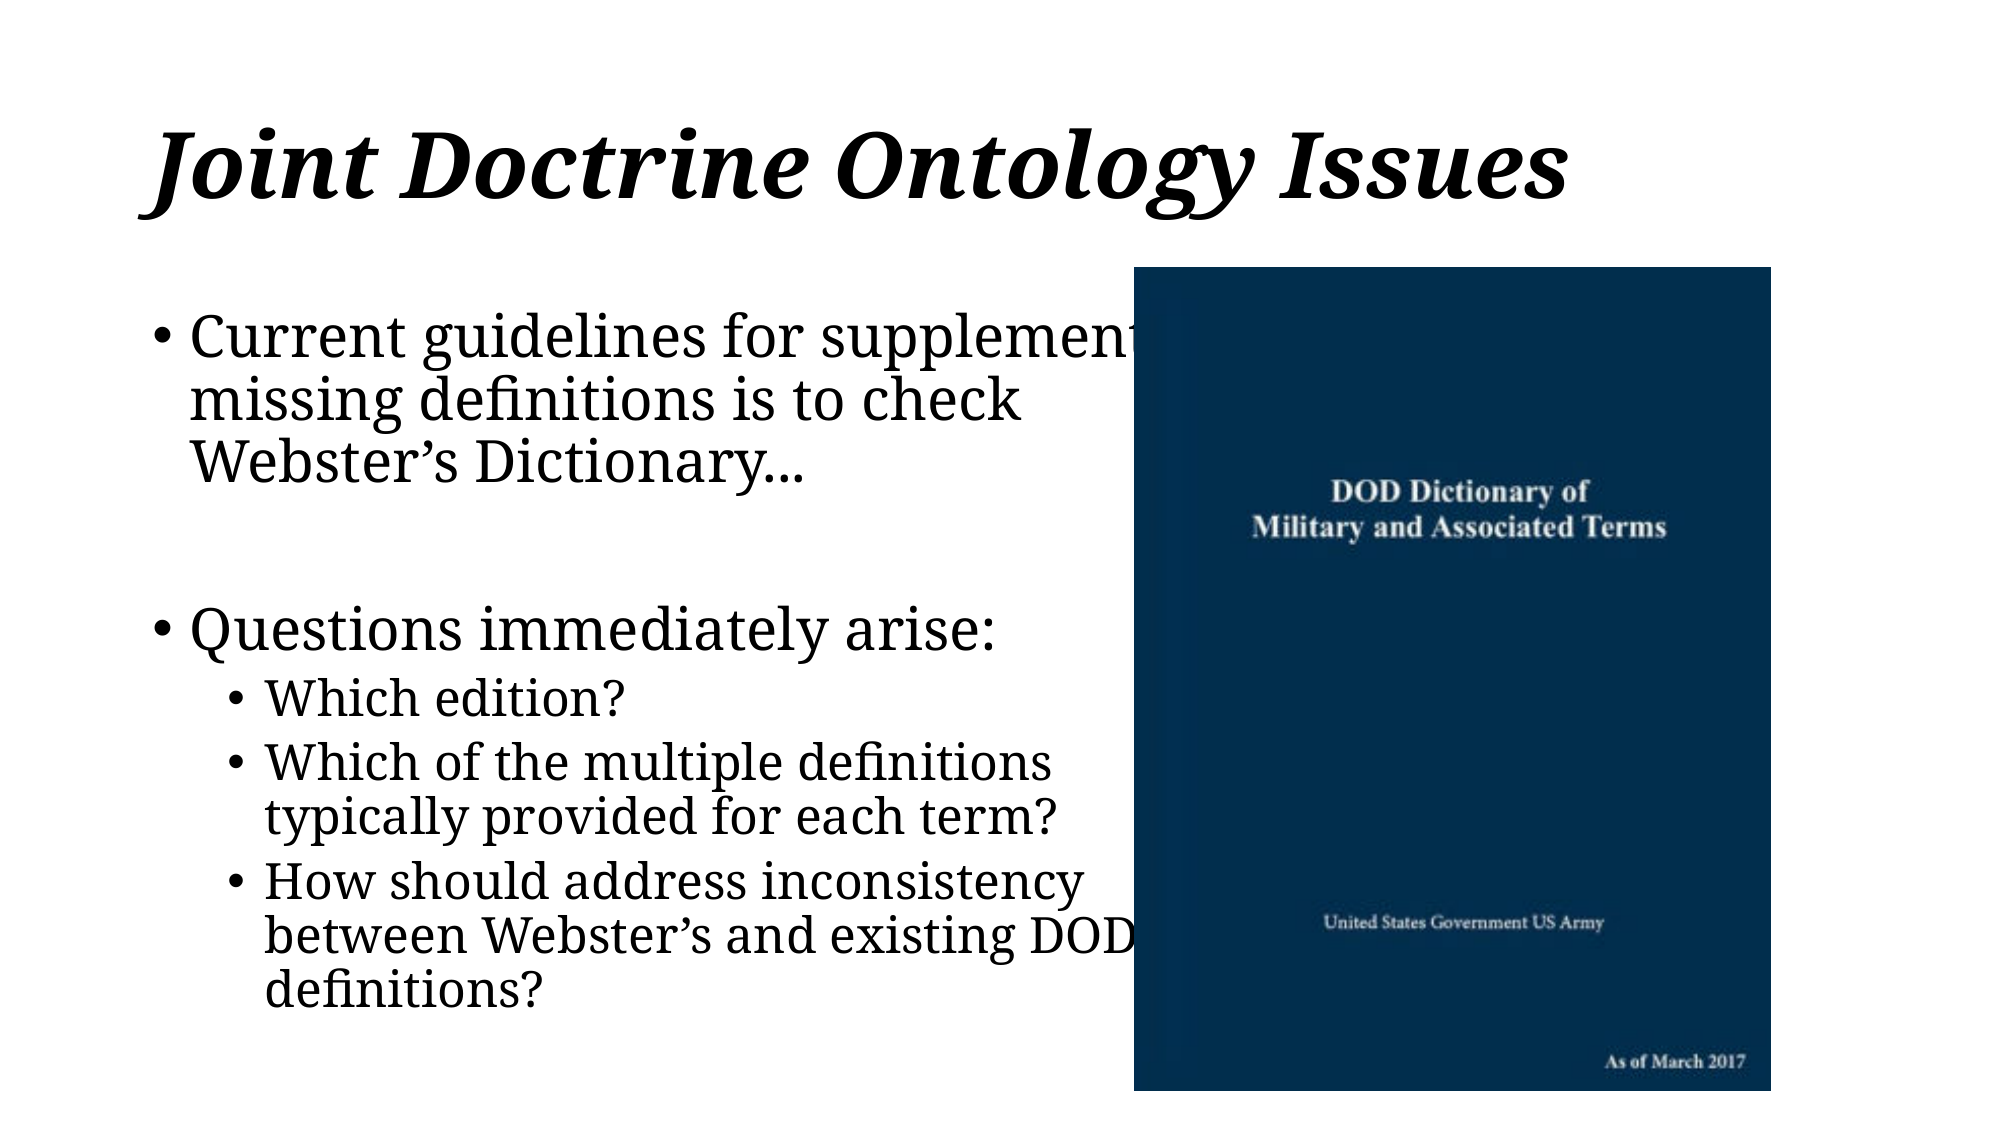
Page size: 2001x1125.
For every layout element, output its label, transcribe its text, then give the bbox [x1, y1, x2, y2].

list Current guidelines for supplementing missing definitions is to check Webster’s Dictionary... Questions immediately arise: Which edition? Which of the multiple definitions typically provided for each term? How should address inconsistency between Webster’s and existing DOD definitions? [137, 299, 1863, 1094]
title Joint Doctrine Ontology Issues [137, 59, 1863, 278]
picture [1134, 267, 1771, 1091]
